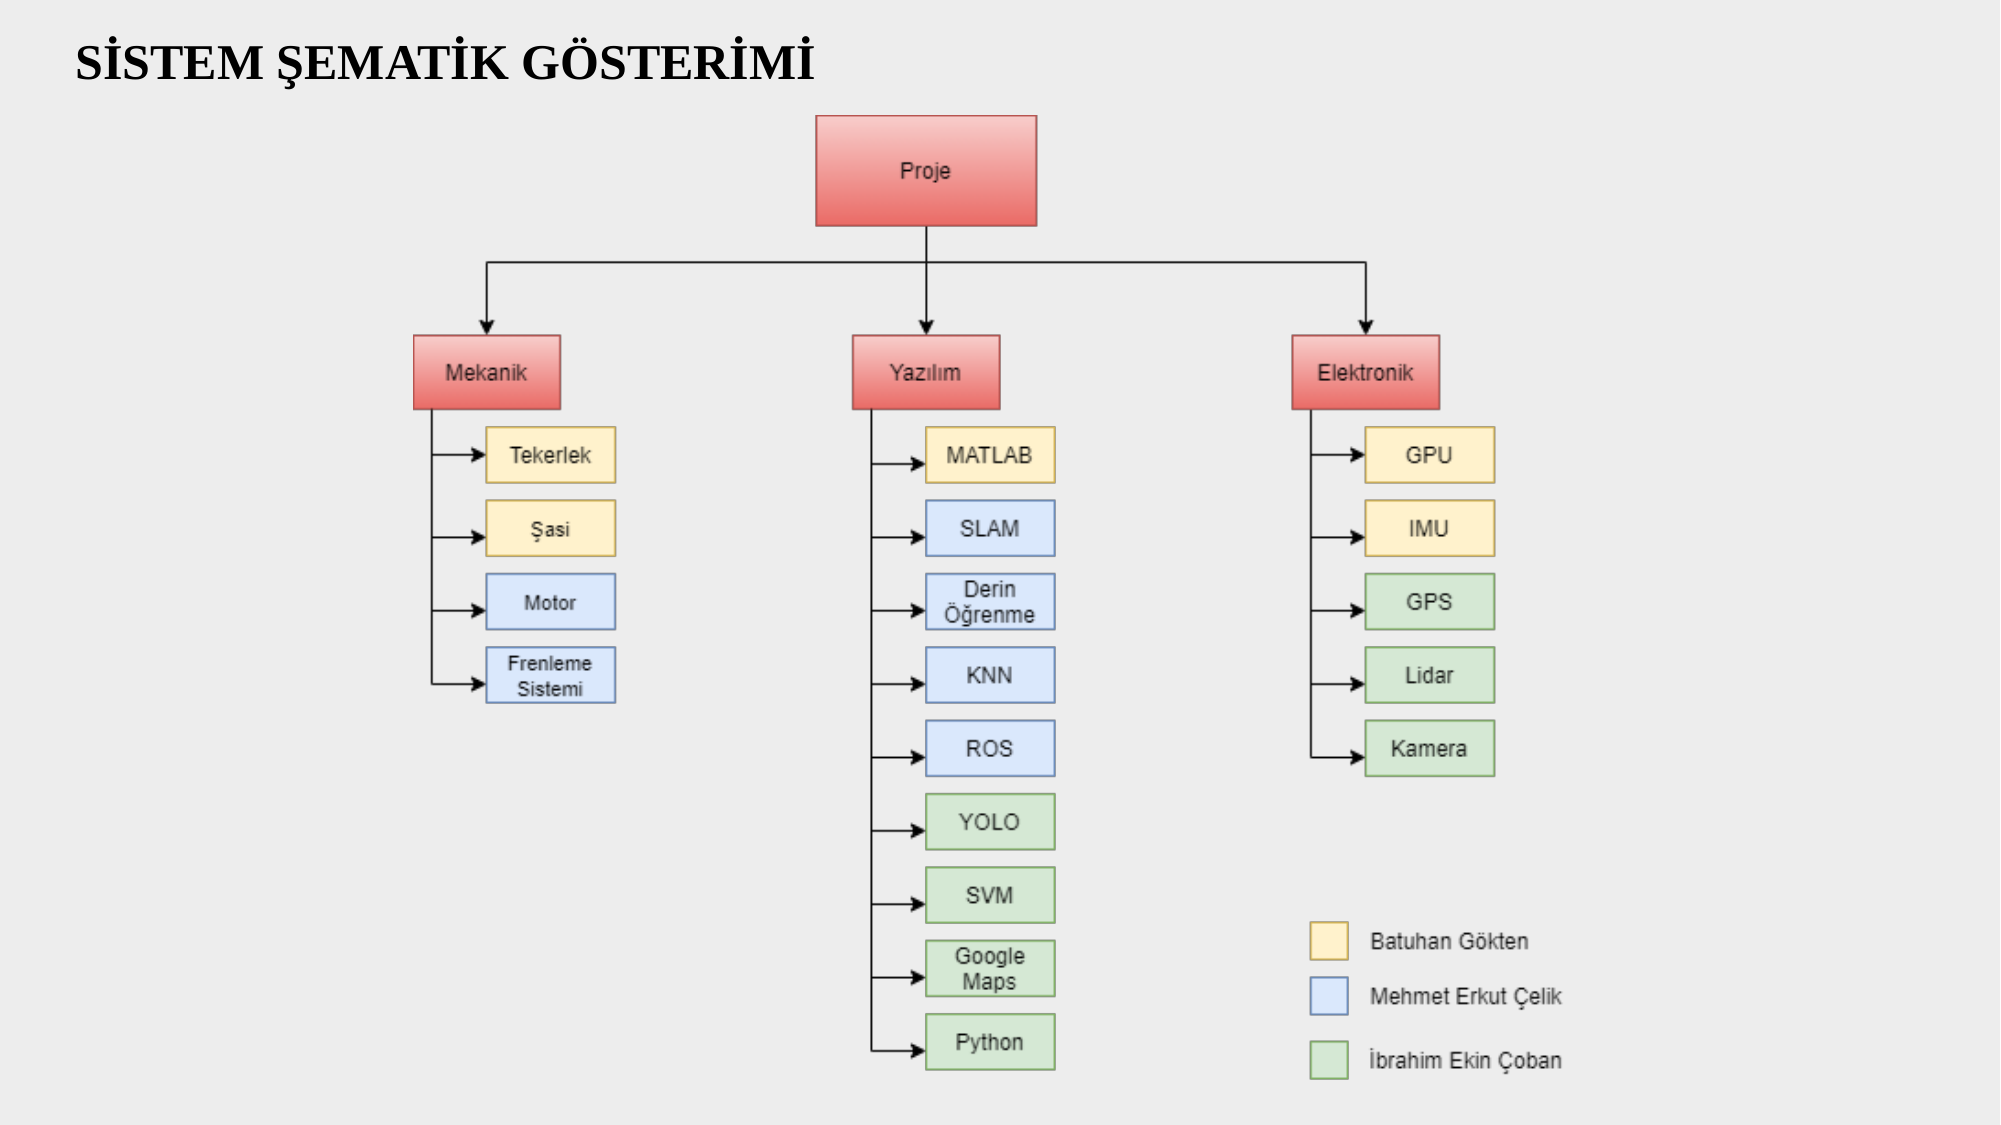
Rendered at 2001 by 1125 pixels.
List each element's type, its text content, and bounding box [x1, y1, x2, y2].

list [413, 115, 1587, 1089]
text_box SİSTEM ŞEMATİK GÖSTERİMİ [60, 54, 971, 133]
